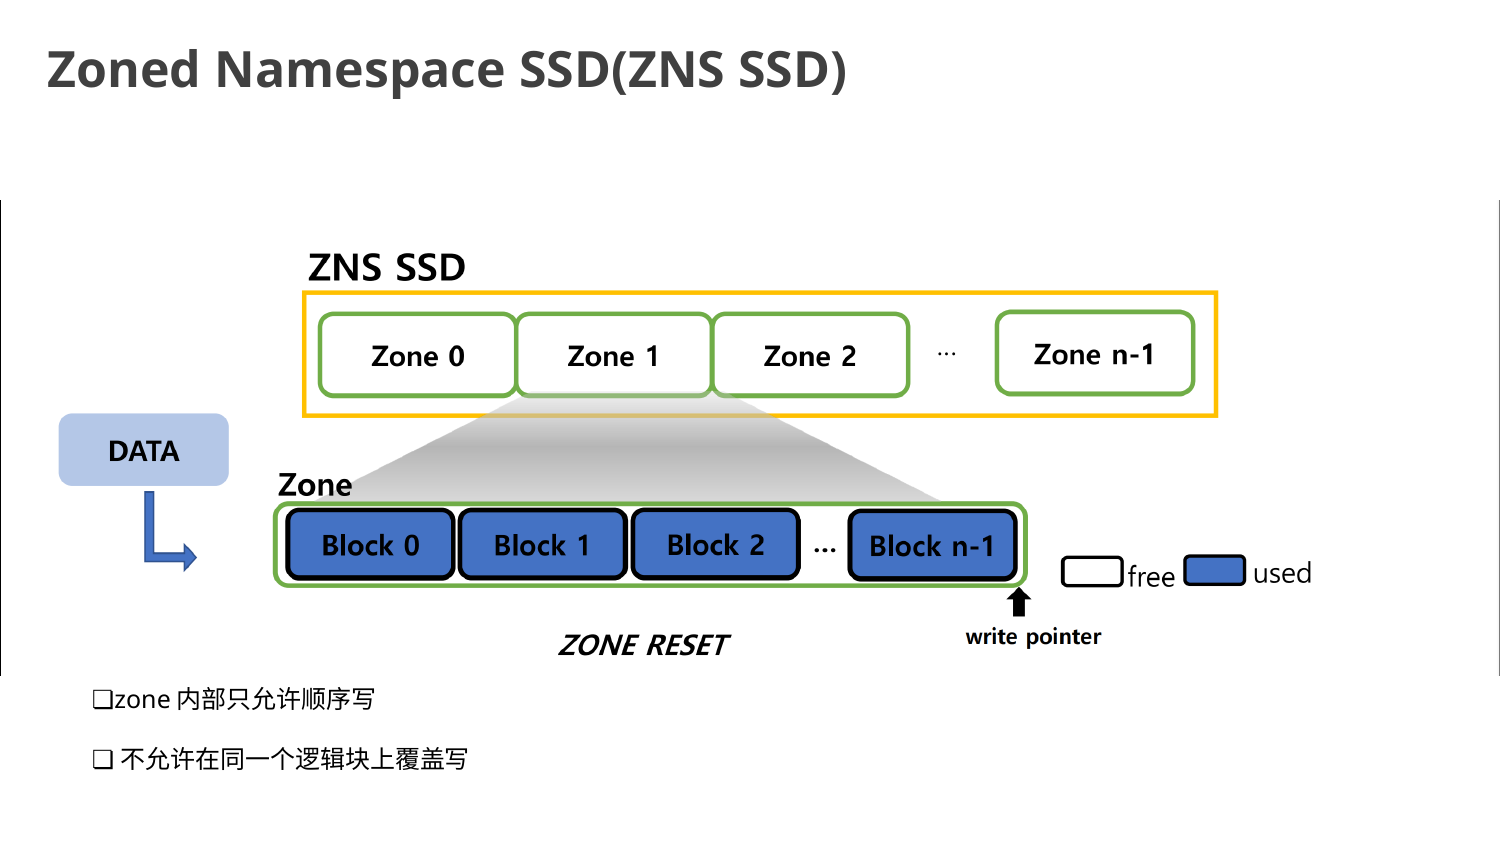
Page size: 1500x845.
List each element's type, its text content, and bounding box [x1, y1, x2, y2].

picture [0, 199, 1500, 676]
text_box Zoned Namespace SSD(ZNS SSD) [32, 29, 916, 106]
text_box ❏zone内部只允许顺序写 ❏不允许在同一个逻辑块上覆盖写 [77, 685, 486, 781]
